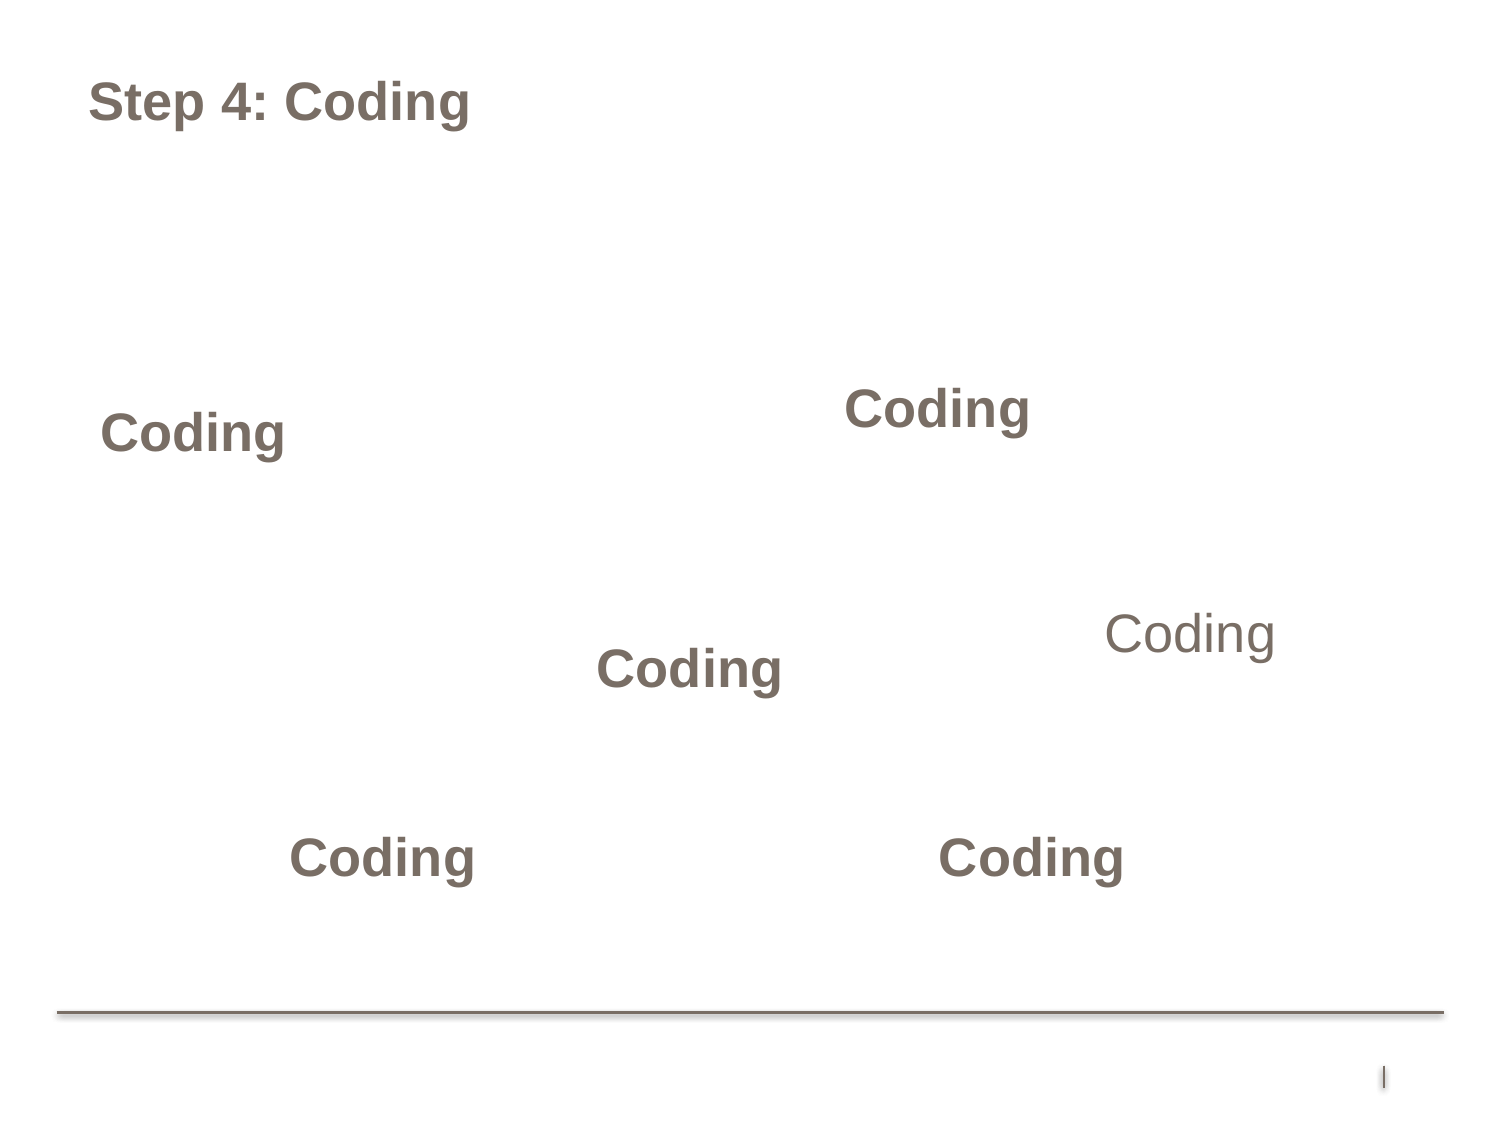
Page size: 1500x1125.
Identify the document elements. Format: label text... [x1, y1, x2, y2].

text_box Step 4: Coding [88, 66, 880, 176]
text_box Coding [1104, 597, 1337, 708]
title Coding [289, 822, 522, 932]
text_box Coding [938, 822, 1172, 932]
text_box Coding [100, 397, 333, 507]
text_box Coding [844, 373, 1077, 483]
text_box Coding [596, 633, 829, 743]
